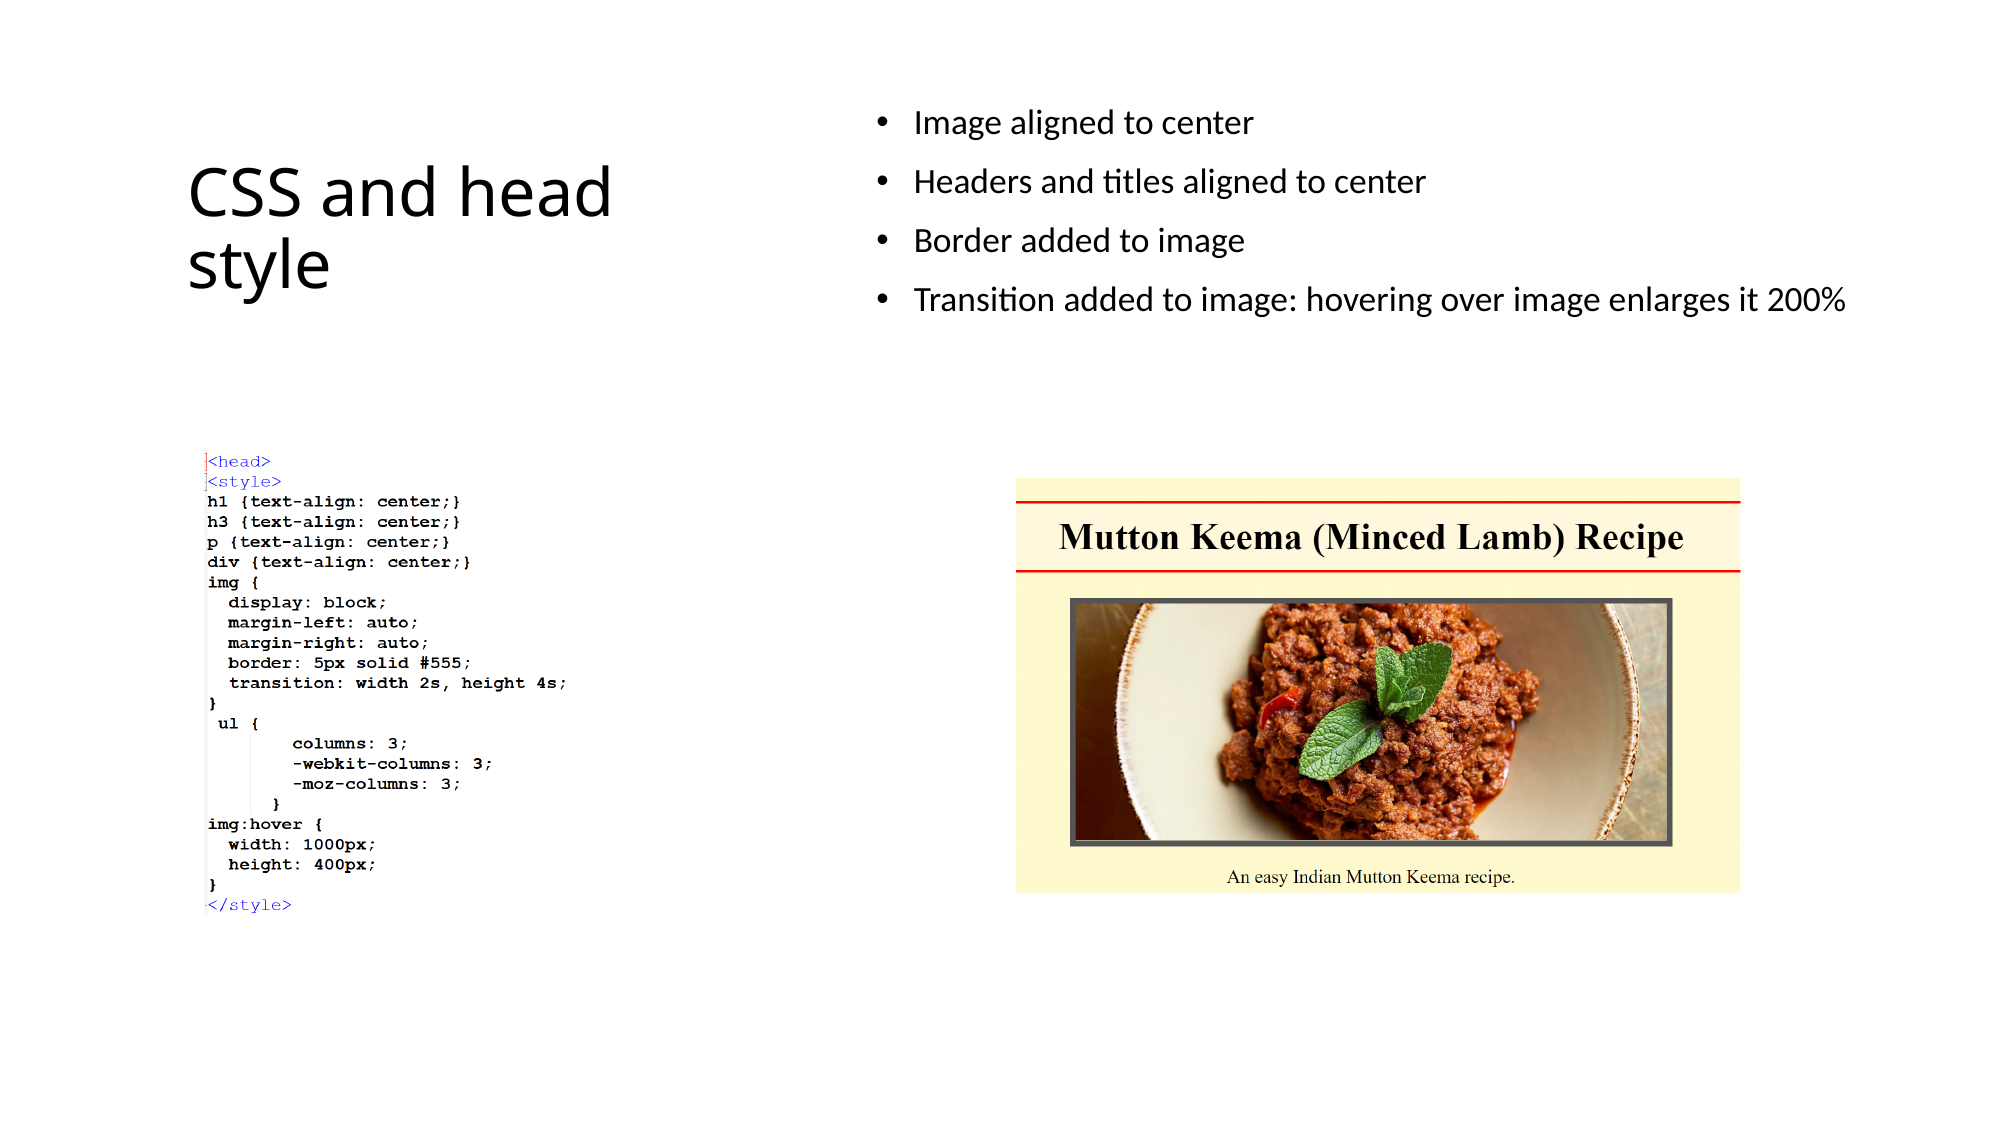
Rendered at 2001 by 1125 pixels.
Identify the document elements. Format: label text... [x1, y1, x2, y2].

picture [204, 447, 878, 1020]
list Image aligned to center Headers and titles aligned to center Border added to image Transition added to image: hovering over image enlarges it 200% [861, 96, 1863, 367]
picture [1016, 478, 1923, 989]
title CSS and head style [172, 96, 773, 367]
